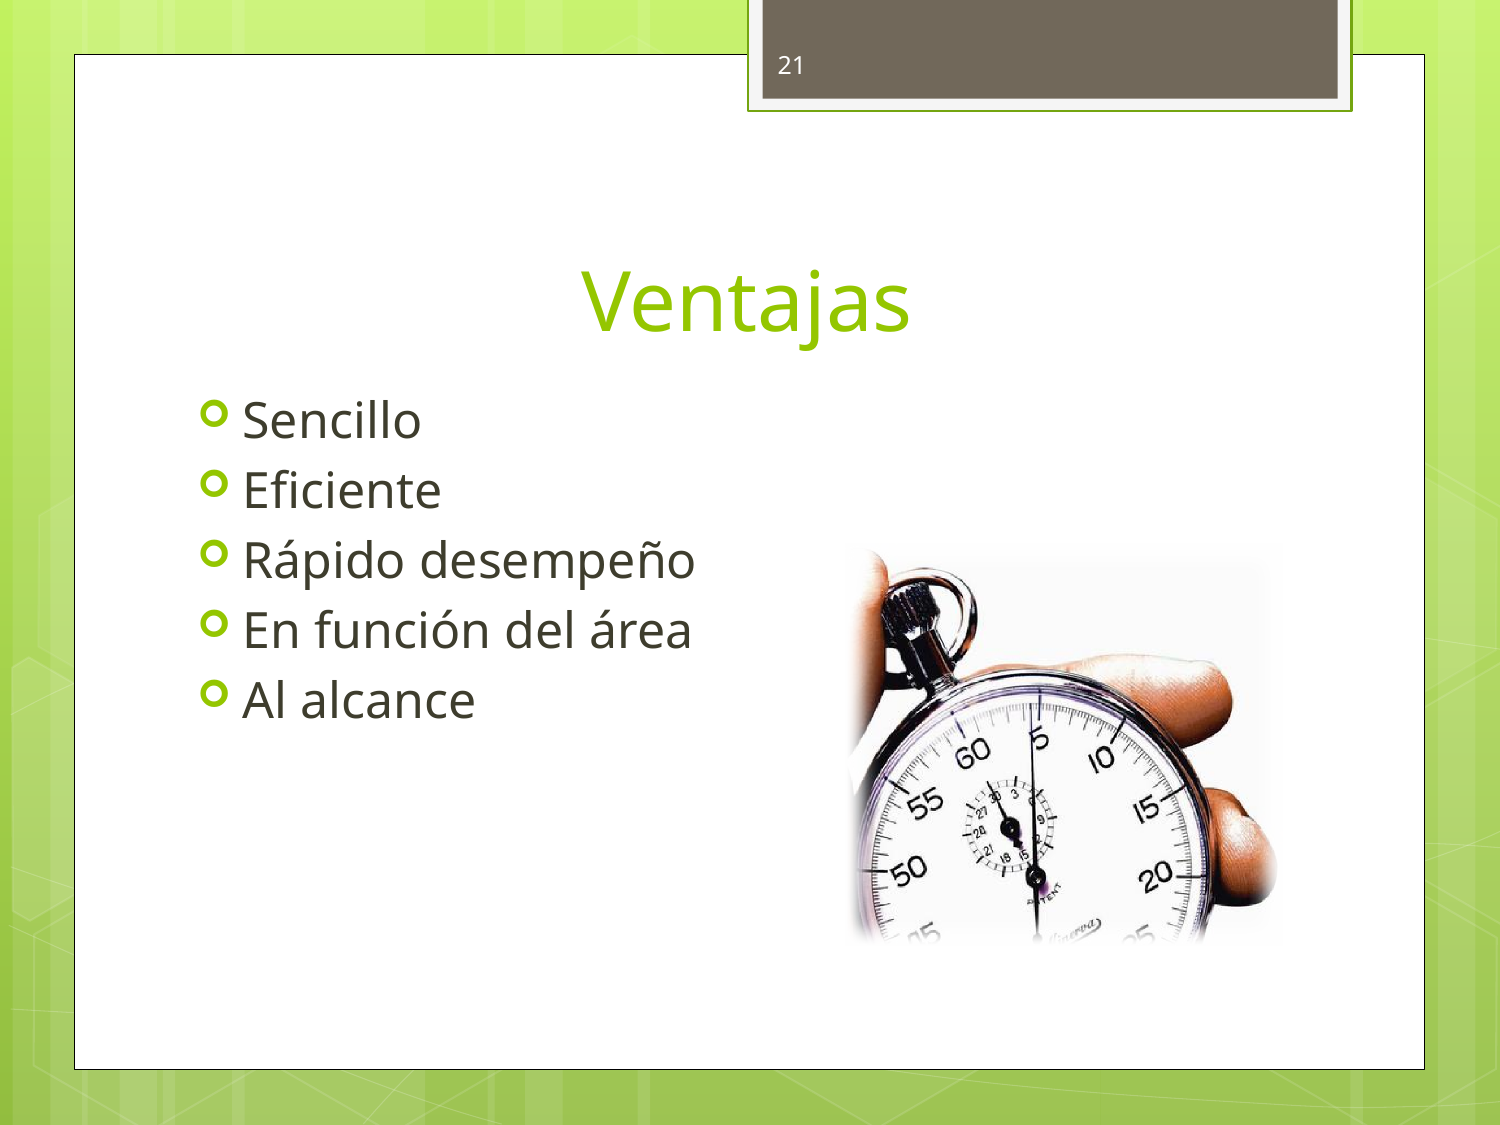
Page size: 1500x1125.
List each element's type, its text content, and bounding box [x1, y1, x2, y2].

title Ventajas [171, 168, 1324, 357]
slide_number 20 [762, 36, 982, 97]
list Sencillo Eficiente Rápido desempeño En función del área Al alcance [171, 381, 1283, 957]
picture [844, 542, 1284, 947]
